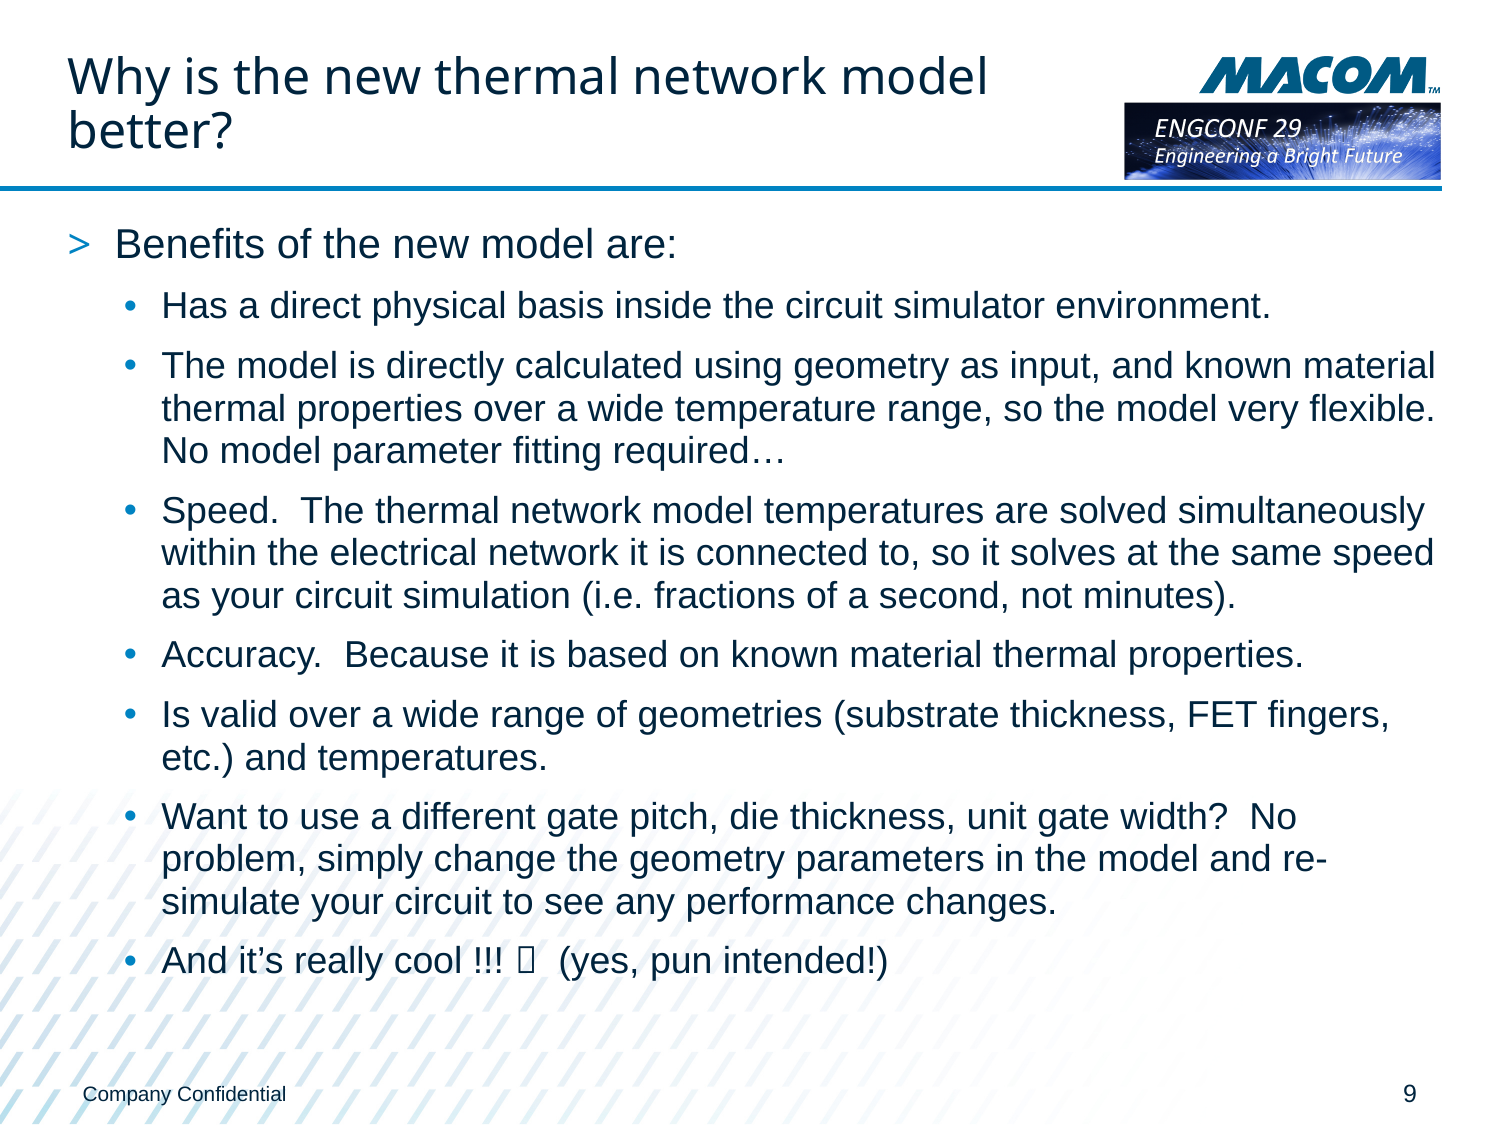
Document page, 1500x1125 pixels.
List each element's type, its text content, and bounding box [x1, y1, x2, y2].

title Why is the new thermal network model better? [67, 50, 1118, 157]
list Benefits of the new model are: Has a direct physical basis inside the circuit simulator environment. The model is directly calculated using geometry as input, and known material thermal properties over a wide temperature range, so the model very flexible. No model parameter fitting required… Speed. The thermal network model temperatures are solved simultaneously within the electrical network it is connected to, so it solves at the same speed as your circuit simulation (i.e. fractions of a second, not minutes). Accuracy. Because it is based on known material thermal properties. Is valid over a wide range of geometries (substrate thickness, FET fingers, etc.) and temperatures. Want to use a different gate pitch, die thickness, unit gate width? No problem, simply change the geometry parameters in the model and re-simulate your circuit to see any performance changes. And it’s really cool !!!  (yes, pun intended!) [67, 220, 1453, 1058]
picture [1124, 101, 1441, 180]
picture [1346, 68, 1358, 82]
picture [1199, 56, 1444, 98]
picture [0, 712, 1500, 1125]
